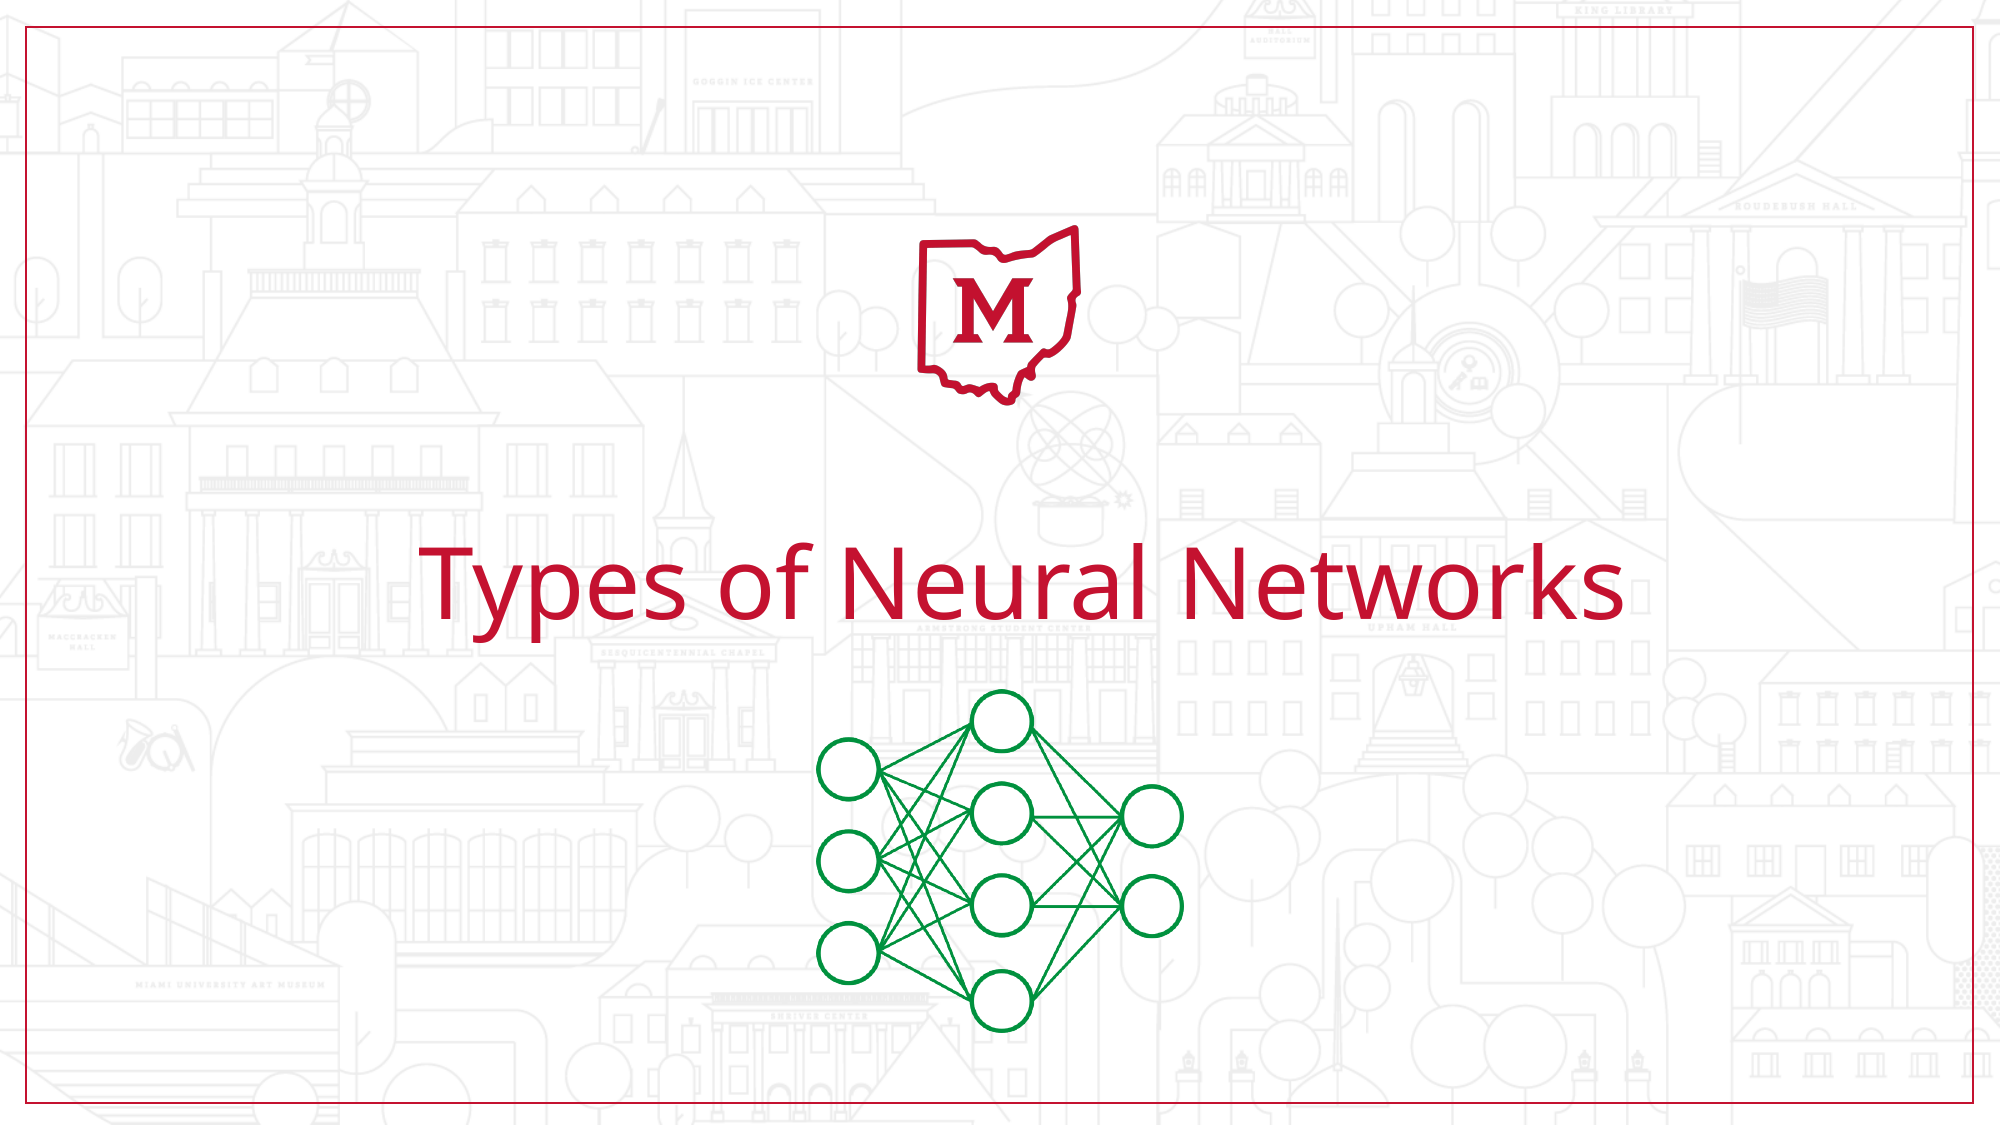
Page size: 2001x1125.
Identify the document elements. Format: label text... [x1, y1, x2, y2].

picture [0, 0, 2000, 1125]
title Types of Neural Networks [144, 402, 1903, 649]
